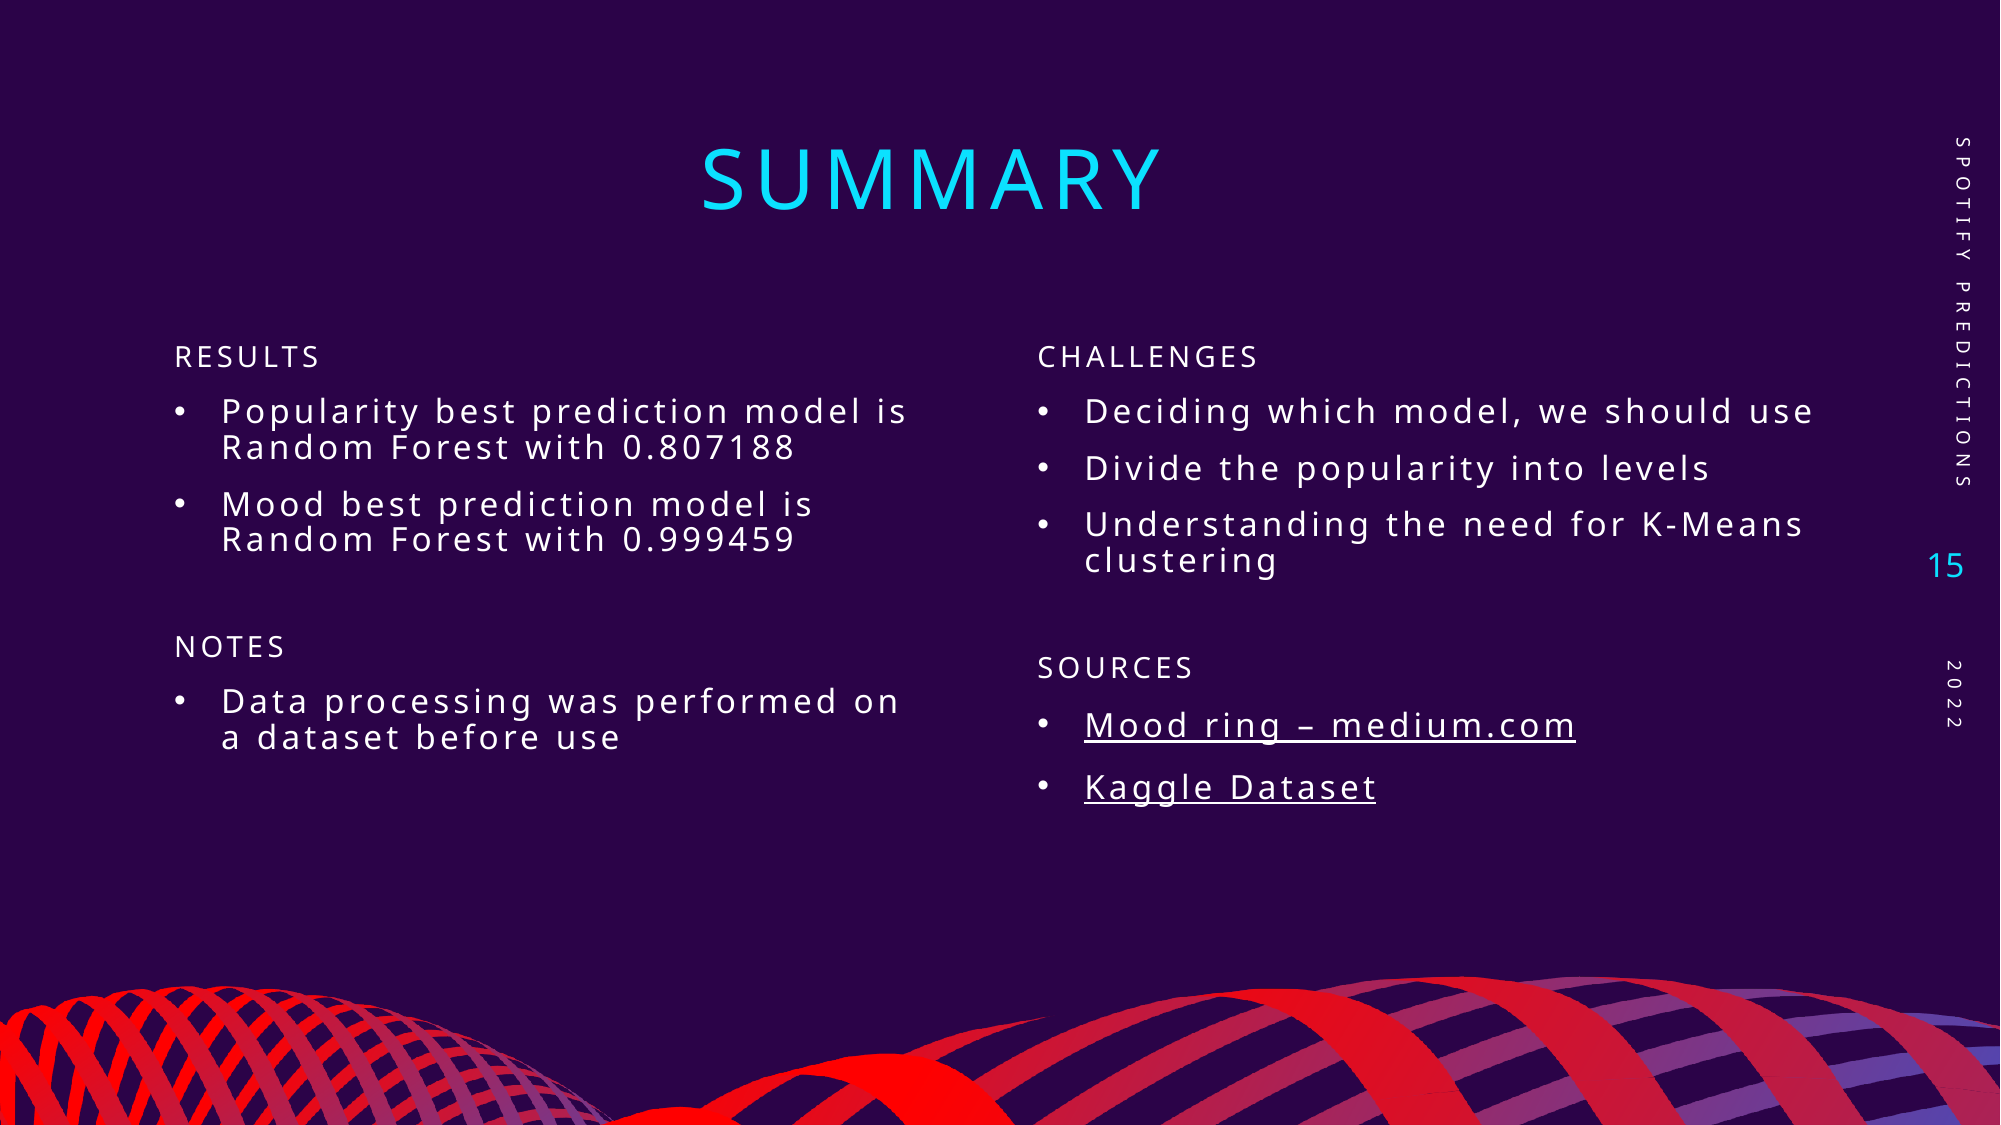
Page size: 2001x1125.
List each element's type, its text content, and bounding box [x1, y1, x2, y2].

footer Spotify predictions [1934, 46, 1995, 502]
text_box CHALLENGES Deciding which model, we should use Divide the popularity into levels Understanding the need for K-Means clustering SOURCES Mood ring – medium.com Kaggle Dataset [1022, 335, 1841, 731]
slide_number 2022 [1925, 645, 1986, 1080]
picture [0, 0, 2000, 1125]
slide_number 15 [1889, 519, 1980, 615]
text_box RESULTS Popularity best prediction model is Random Forest with 0.807188 Mood best prediction model is Random Forest with 0.999459 NOTES Data processing was performed on a dataset before use [159, 335, 930, 731]
text_box Summary [509, 129, 1351, 211]
